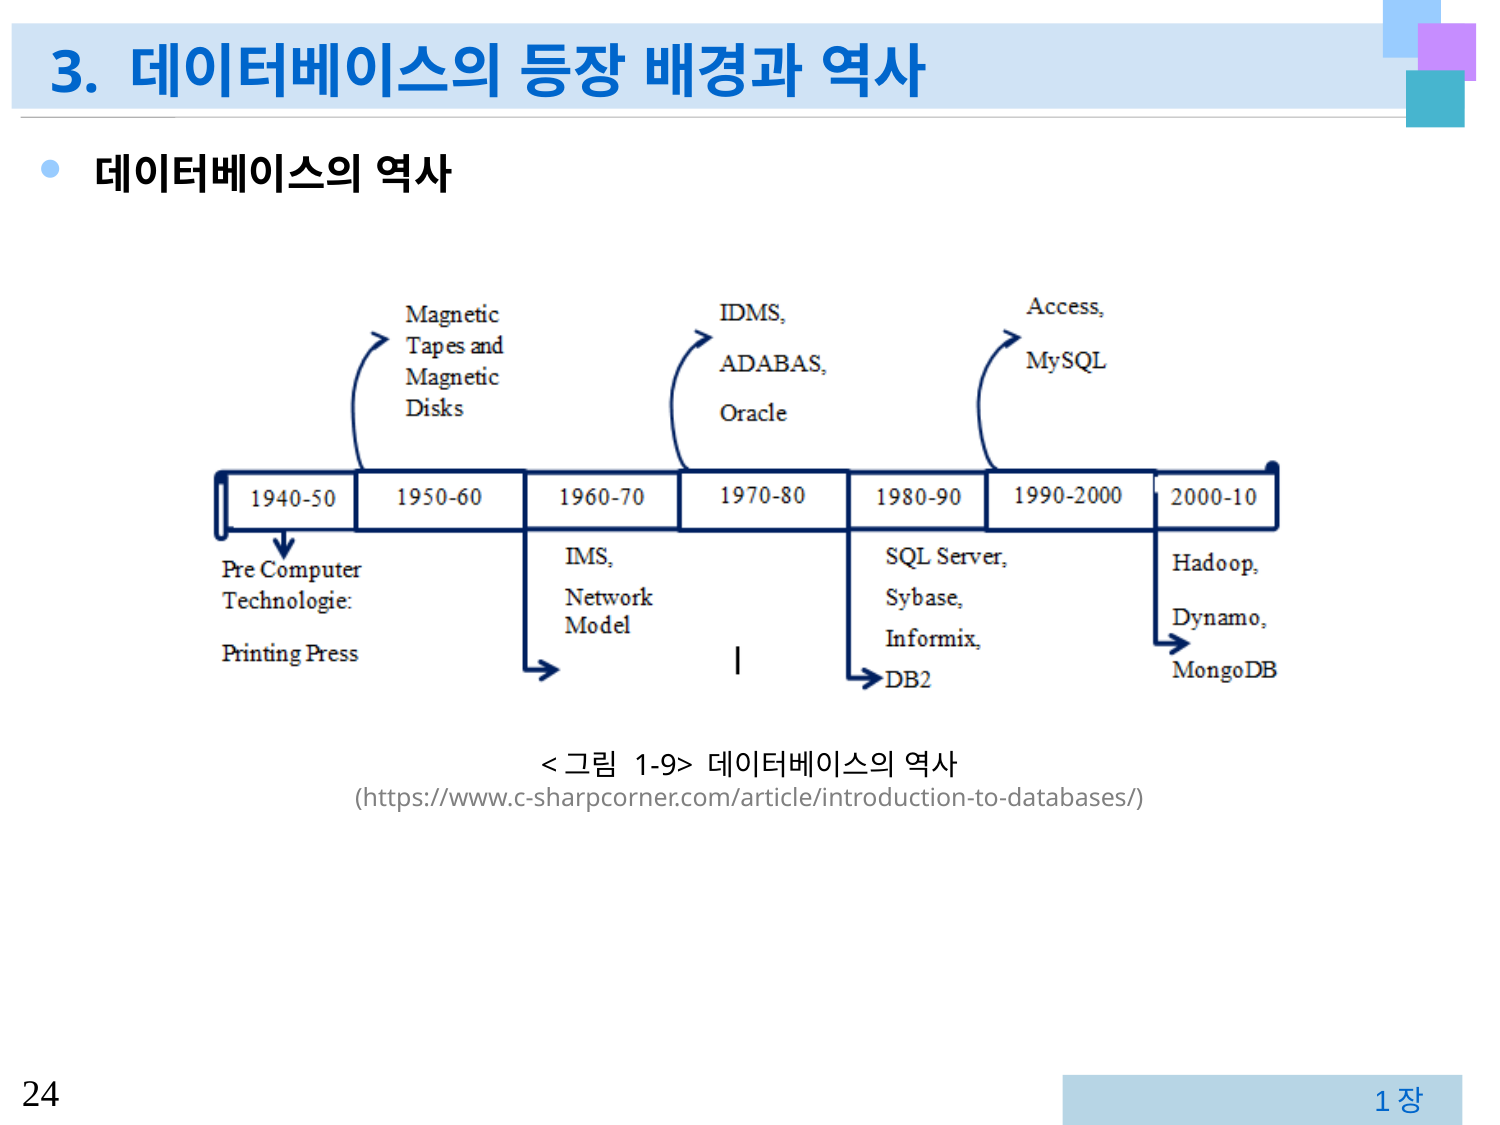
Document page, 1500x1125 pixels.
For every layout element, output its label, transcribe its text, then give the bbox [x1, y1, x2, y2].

list 데이터베이스의 역사 [23, 140, 1466, 1044]
text_box <그림 1-9> 데이터베이스의 역사 (https://www.c-sharpcorner.com/article/introduction-to-databases/) [340, 760, 1160, 819]
footer 1장 [1074, 1074, 1440, 1125]
title 3. 데이터베이스의 등장 배경과 역사 [34, 25, 1383, 114]
picture [188, 255, 1312, 752]
